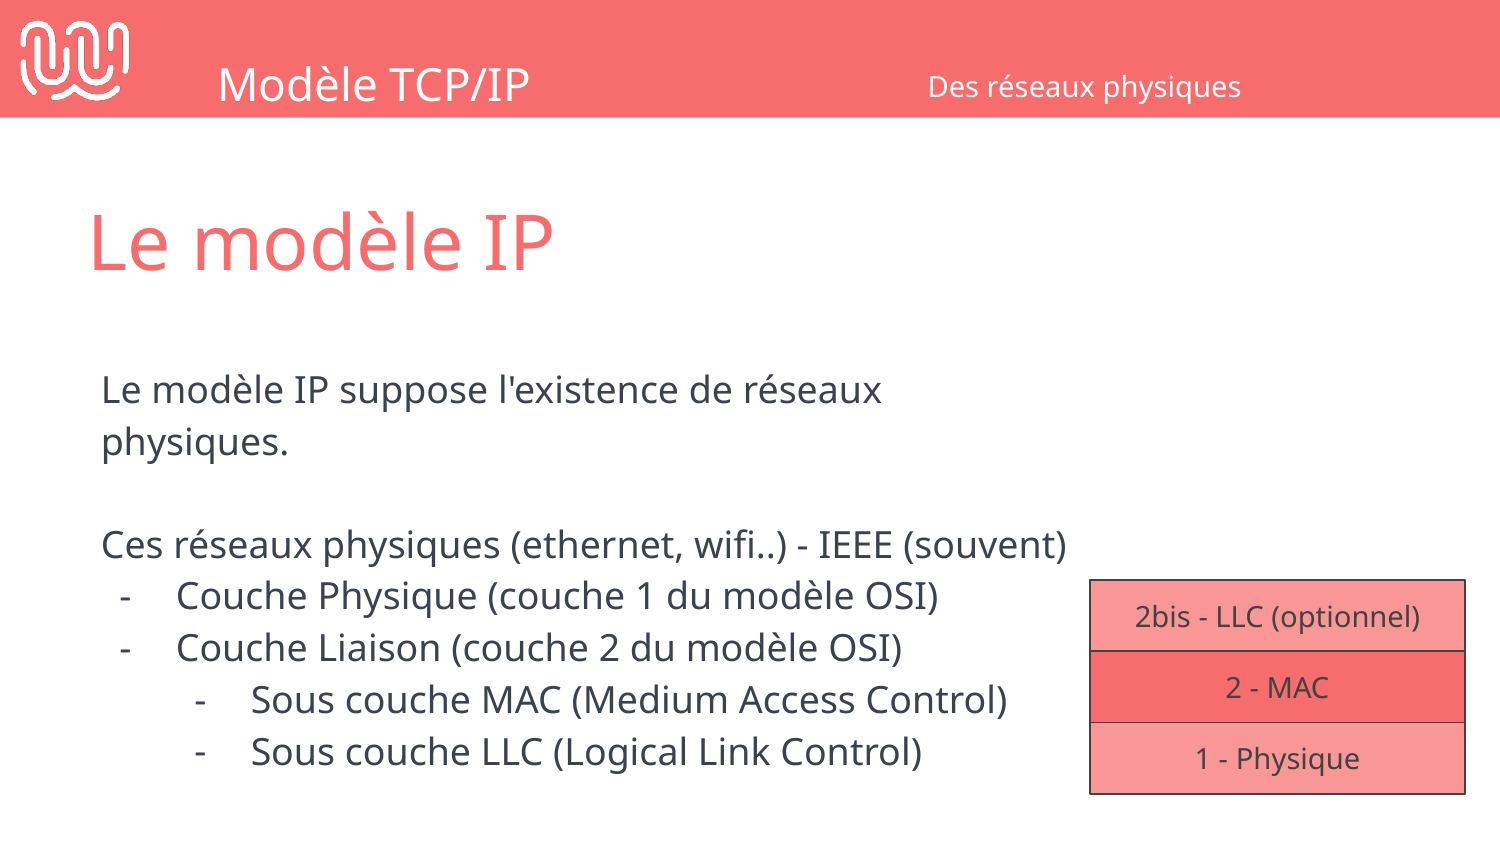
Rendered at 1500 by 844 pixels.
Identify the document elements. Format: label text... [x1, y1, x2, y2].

text_box Des réseaux physiques [927, 56, 1500, 116]
text_box 2bis - LLC (optionnel) [1090, 579, 1466, 652]
picture [20, 20, 134, 101]
text_box Le modèle IP suppose l'existence de réseaux physiques. Ces réseaux physiques (ethernet, wifi..) - IEEE (souvent) Couche Physique (couche 1 du modèle OSI) Couche Liaison (couche 2 du modèle OSI) Sous couche MAC (Medium Access Control) Sous couche LLC (Logical Link Control) [100, 308, 1077, 823]
text_box Modèle TCP/IP [217, 24, 921, 143]
text_box 1 - Physique [1090, 723, 1466, 794]
text_box Le modèle IP [87, 193, 1478, 281]
text_box 2 - MAC [1090, 652, 1466, 723]
